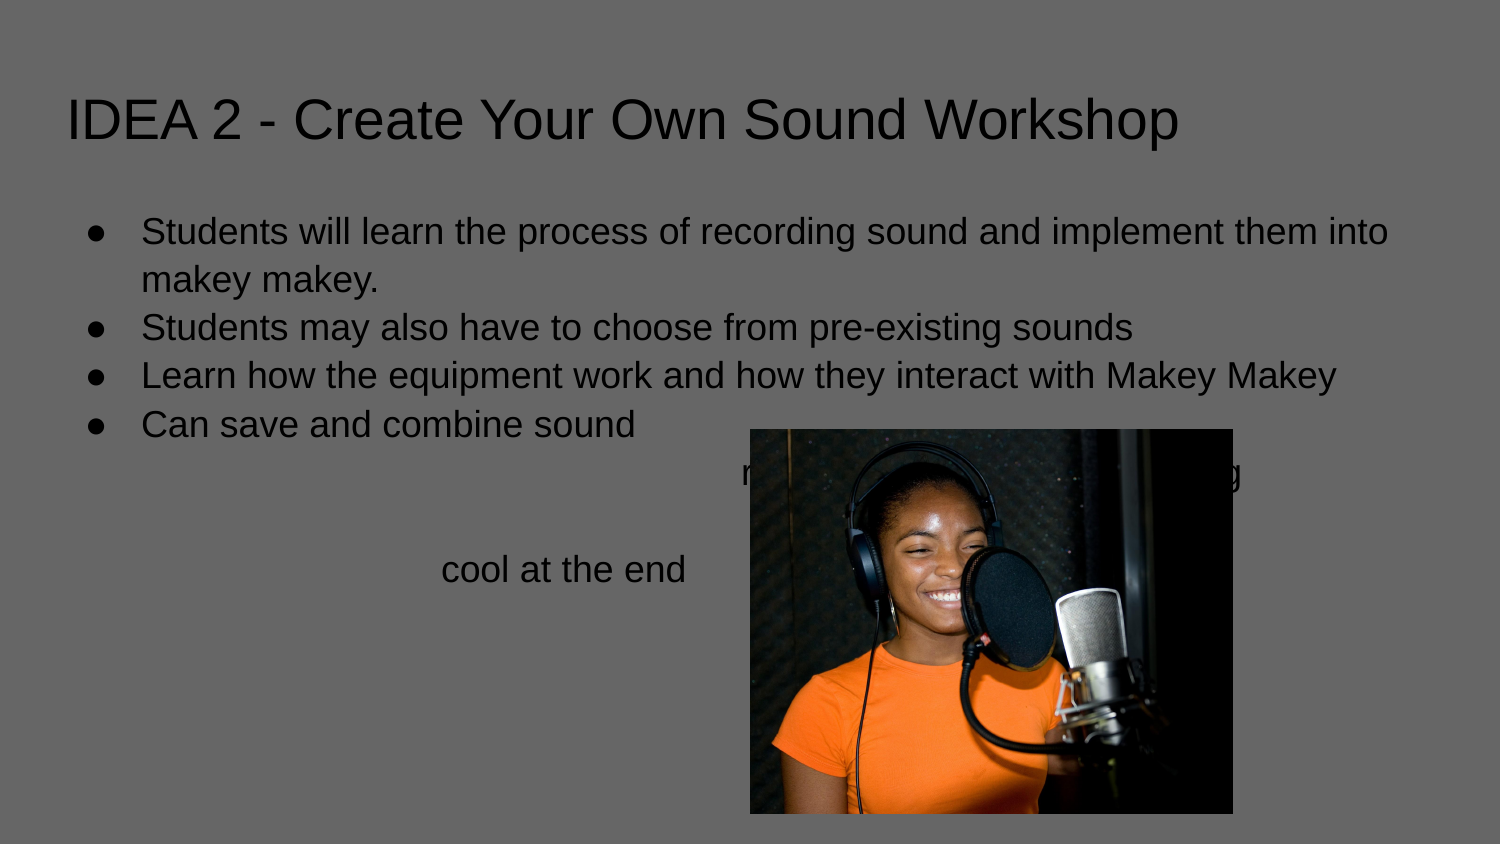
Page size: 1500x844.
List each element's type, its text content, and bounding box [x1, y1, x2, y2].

title IDEA 2 - Create Your Own Sound Workshop [51, 72, 1449, 167]
picture [749, 429, 1233, 815]
list Students will learn the process of recording sound and implement them into makey makey. Students may also have to choose from pre-existing sounds Learn how the equipment work and how they interact with Makey Makey Can save and combine sound recordings to make something cool at the end [51, 189, 1449, 750]
